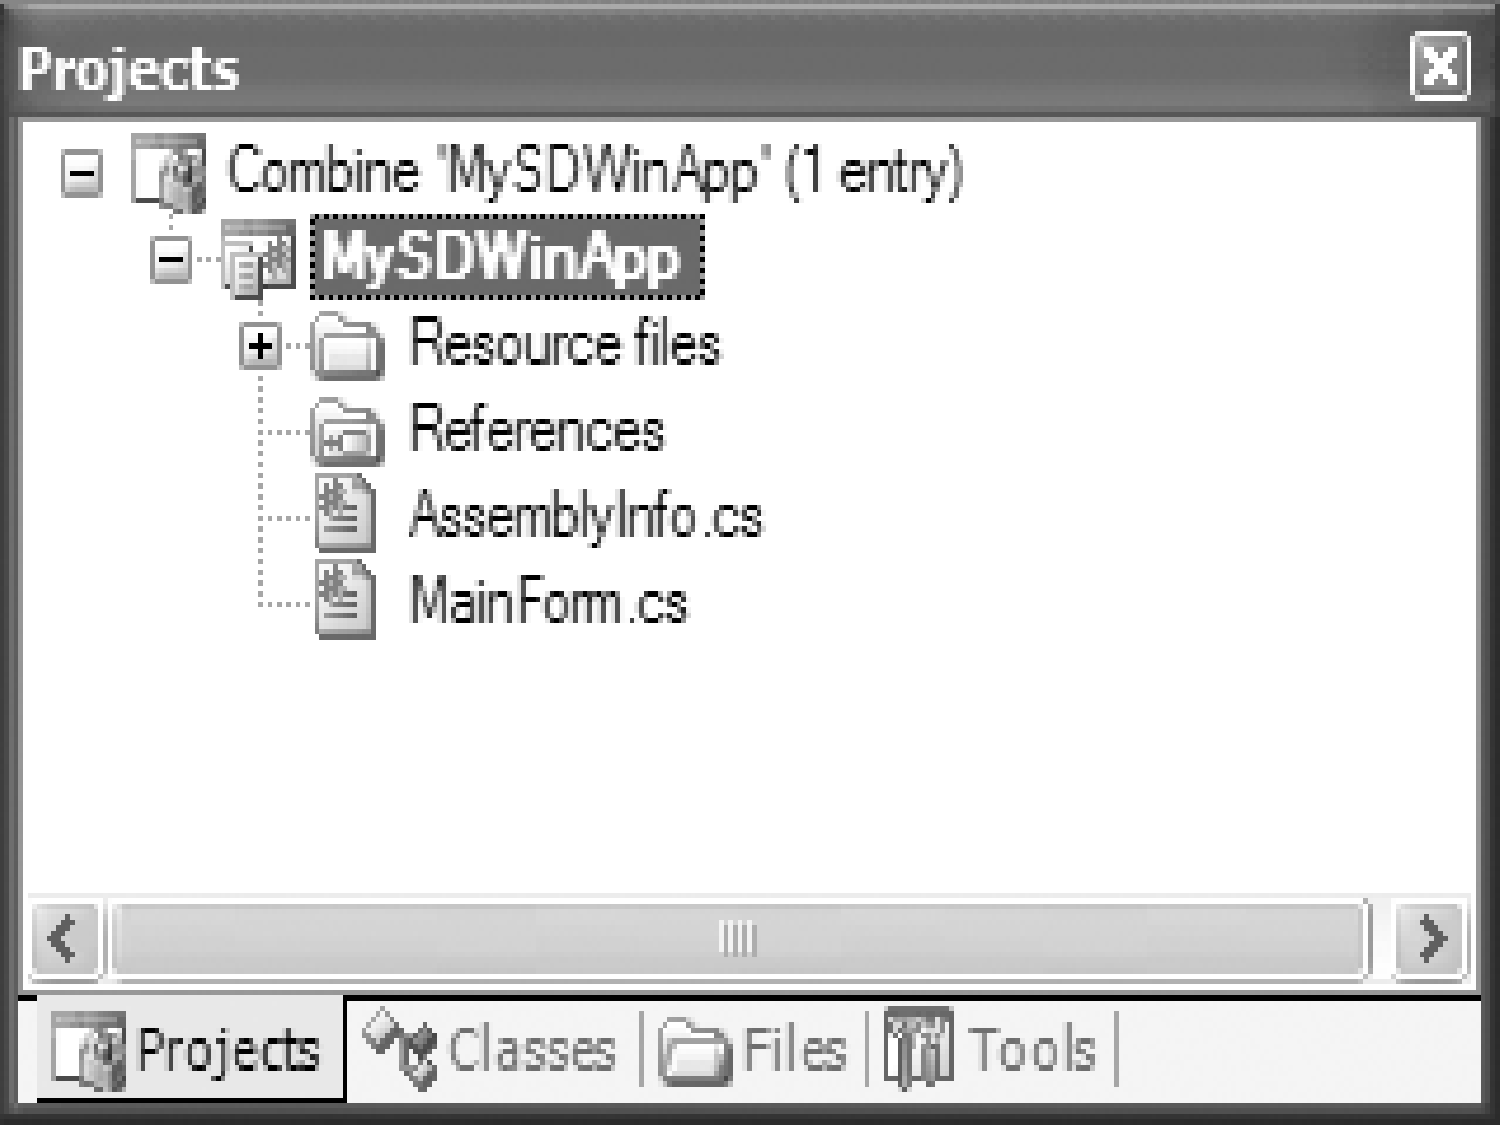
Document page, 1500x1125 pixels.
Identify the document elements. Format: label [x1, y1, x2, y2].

list [0, 0, 1500, 1125]
